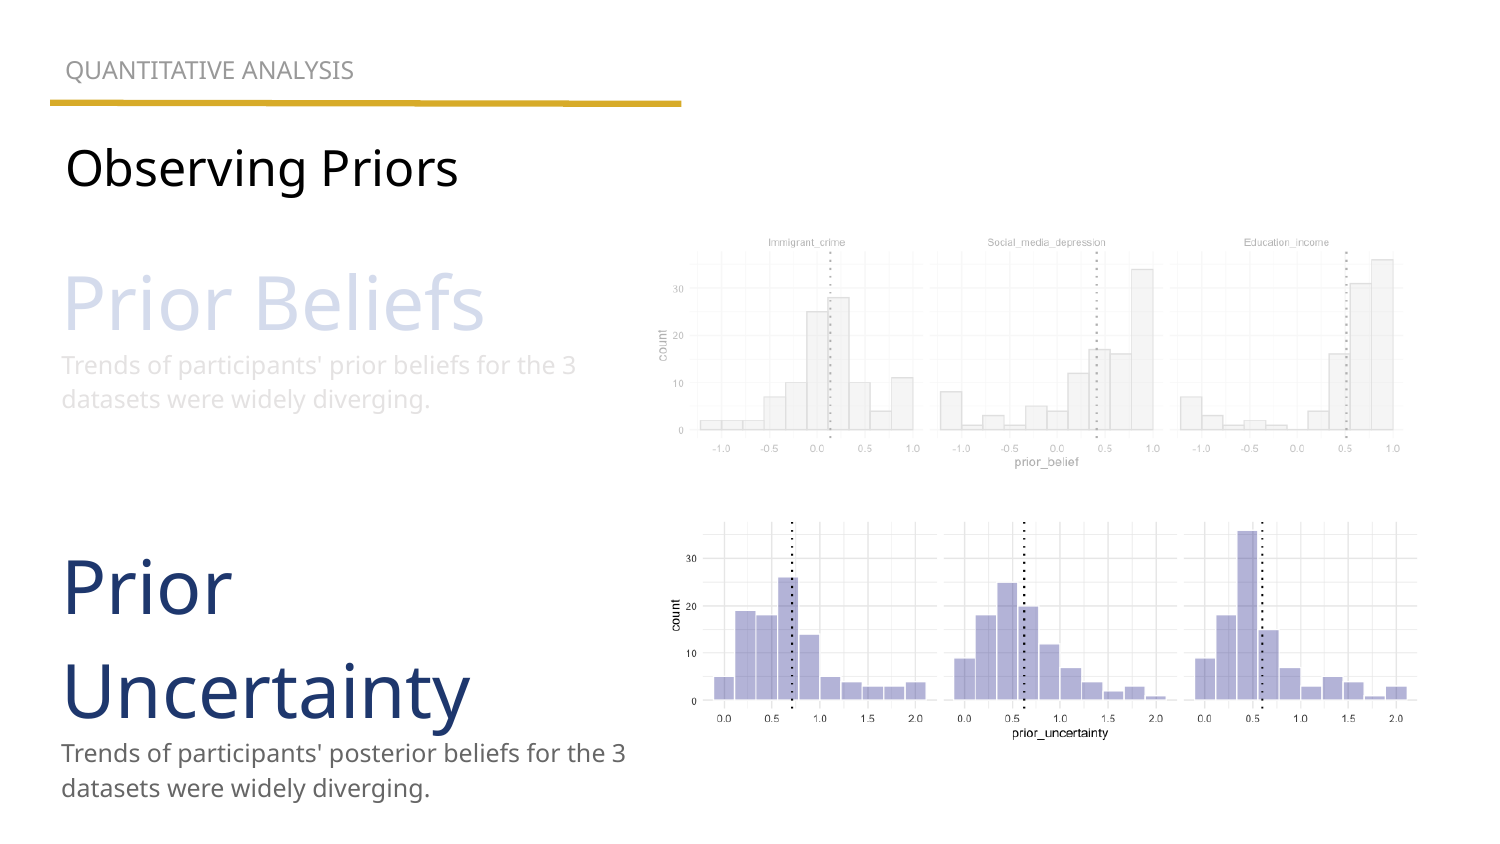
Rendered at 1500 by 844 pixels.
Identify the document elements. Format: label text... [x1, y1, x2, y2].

title Prior Beliefs Trends of participants' prior beliefs for the 3 datasets were widely diverging. [46, 226, 639, 471]
title Prior Uncertainty Trends of participants' posterior beliefs for the 3 datasets were widely diverging. [46, 511, 655, 731]
picture [644, 217, 1417, 475]
picture [657, 510, 1430, 752]
list QUANTITATIVE ANALYSIS [50, 34, 571, 100]
title Observing Priors [50, 112, 682, 226]
